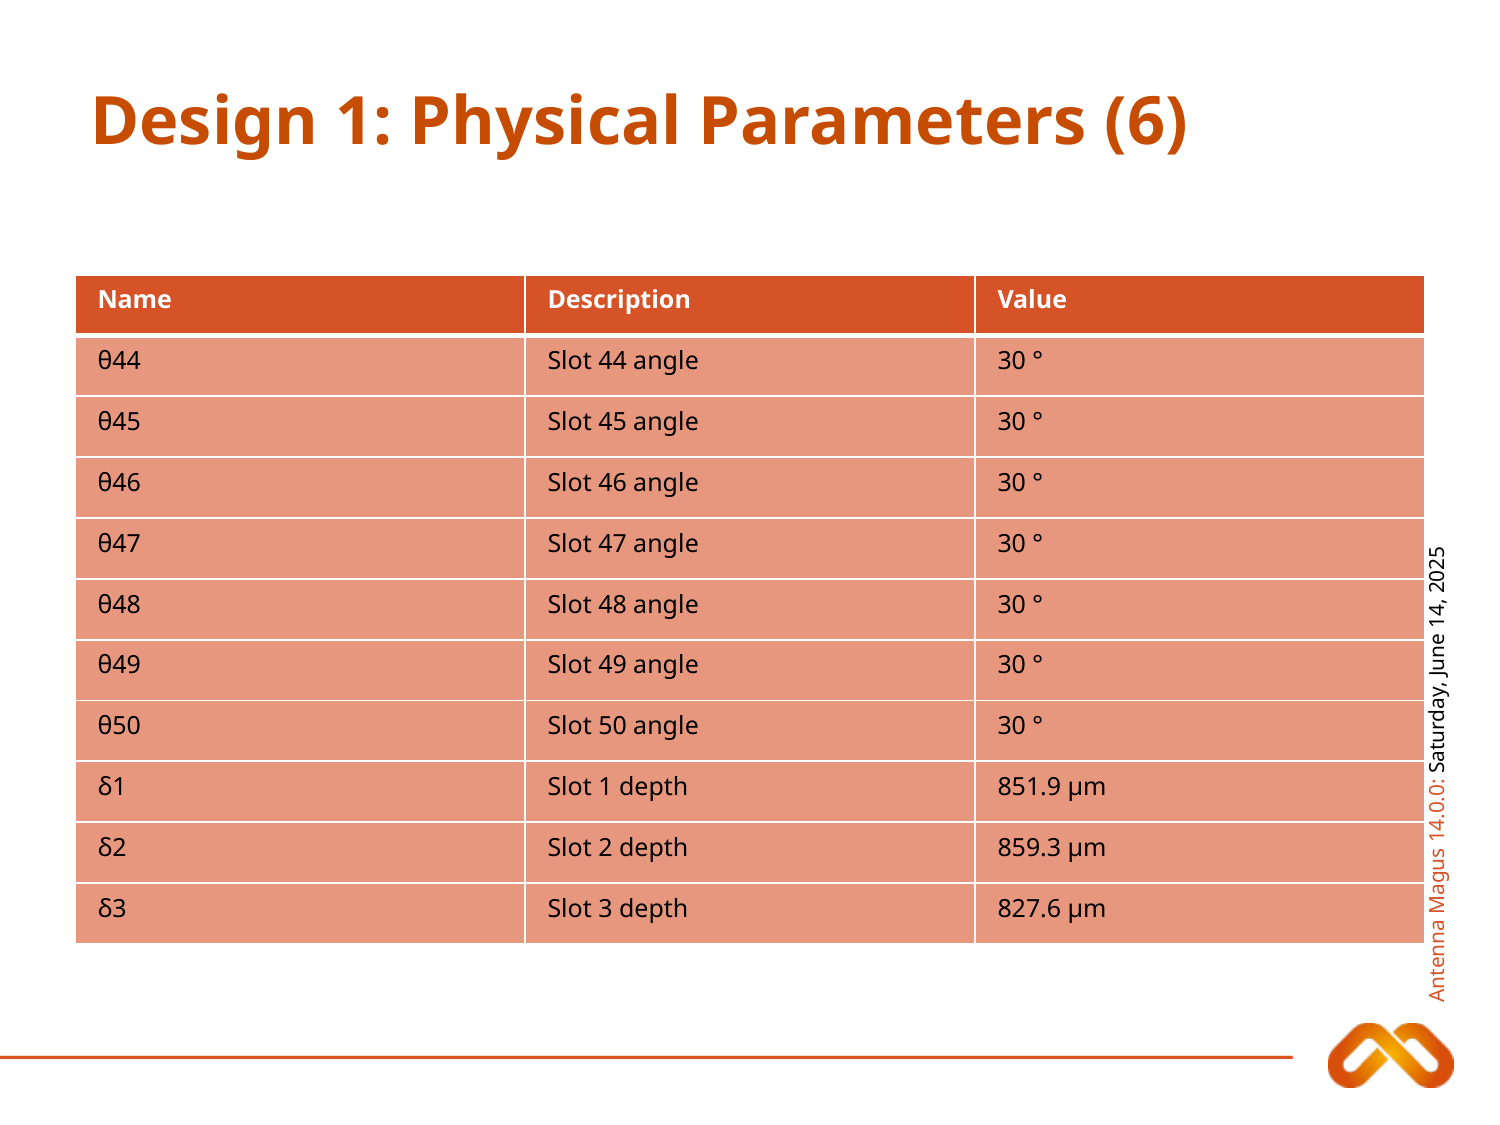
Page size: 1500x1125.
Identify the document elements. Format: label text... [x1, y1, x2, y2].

table_cell δ3 [76, 884, 524, 943]
table_cell Slot 46 angle [526, 458, 974, 517]
table_cell Slot 1 depth [526, 762, 974, 821]
table_cell Slot 47 angle [526, 519, 974, 578]
table_cell θ49 [76, 641, 524, 700]
table_cell Slot 49 angle [526, 641, 974, 700]
table_cell Slot 50 angle [526, 701, 974, 760]
table_cell Slot 3 depth [526, 884, 974, 943]
table_cell 30 ° [976, 519, 1424, 578]
table_cell Slot 45 angle [526, 397, 974, 456]
table_cell Slot 48 angle [526, 580, 974, 639]
text_box [74, 224, 1425, 281]
table_cell δ1 [76, 762, 524, 821]
table_cell θ46 [76, 458, 524, 517]
table_cell θ47 [76, 519, 524, 578]
table_header Value [976, 281, 1424, 333]
table_cell 30 ° [976, 580, 1424, 639]
table_cell δ2 [76, 823, 524, 882]
table_cell θ48 [76, 580, 524, 639]
table_cell θ44 [76, 338, 524, 395]
table_cell θ50 [76, 701, 524, 760]
table_cell 30 ° [976, 338, 1424, 395]
table_cell 30 ° [976, 397, 1424, 456]
title Design 1: Physical Parameters (6) [74, 24, 1426, 213]
table_cell 30 ° [976, 701, 1424, 760]
table_header Description [526, 281, 974, 333]
picture [0, 902, 1294, 1059]
table_cell Slot 44 angle [526, 338, 974, 395]
table_cell 859.3 μm [976, 823, 1424, 882]
table_header Name [76, 281, 524, 333]
table_cell 30 ° [976, 641, 1424, 700]
table_cell θ45 [76, 397, 524, 456]
table_cell Slot 2 depth [526, 823, 974, 882]
picture [1328, 1023, 1454, 1088]
table_cell 827.6 μm [976, 884, 1424, 943]
table_cell 851.9 μm [976, 762, 1424, 821]
table_cell 30 ° [976, 458, 1424, 517]
